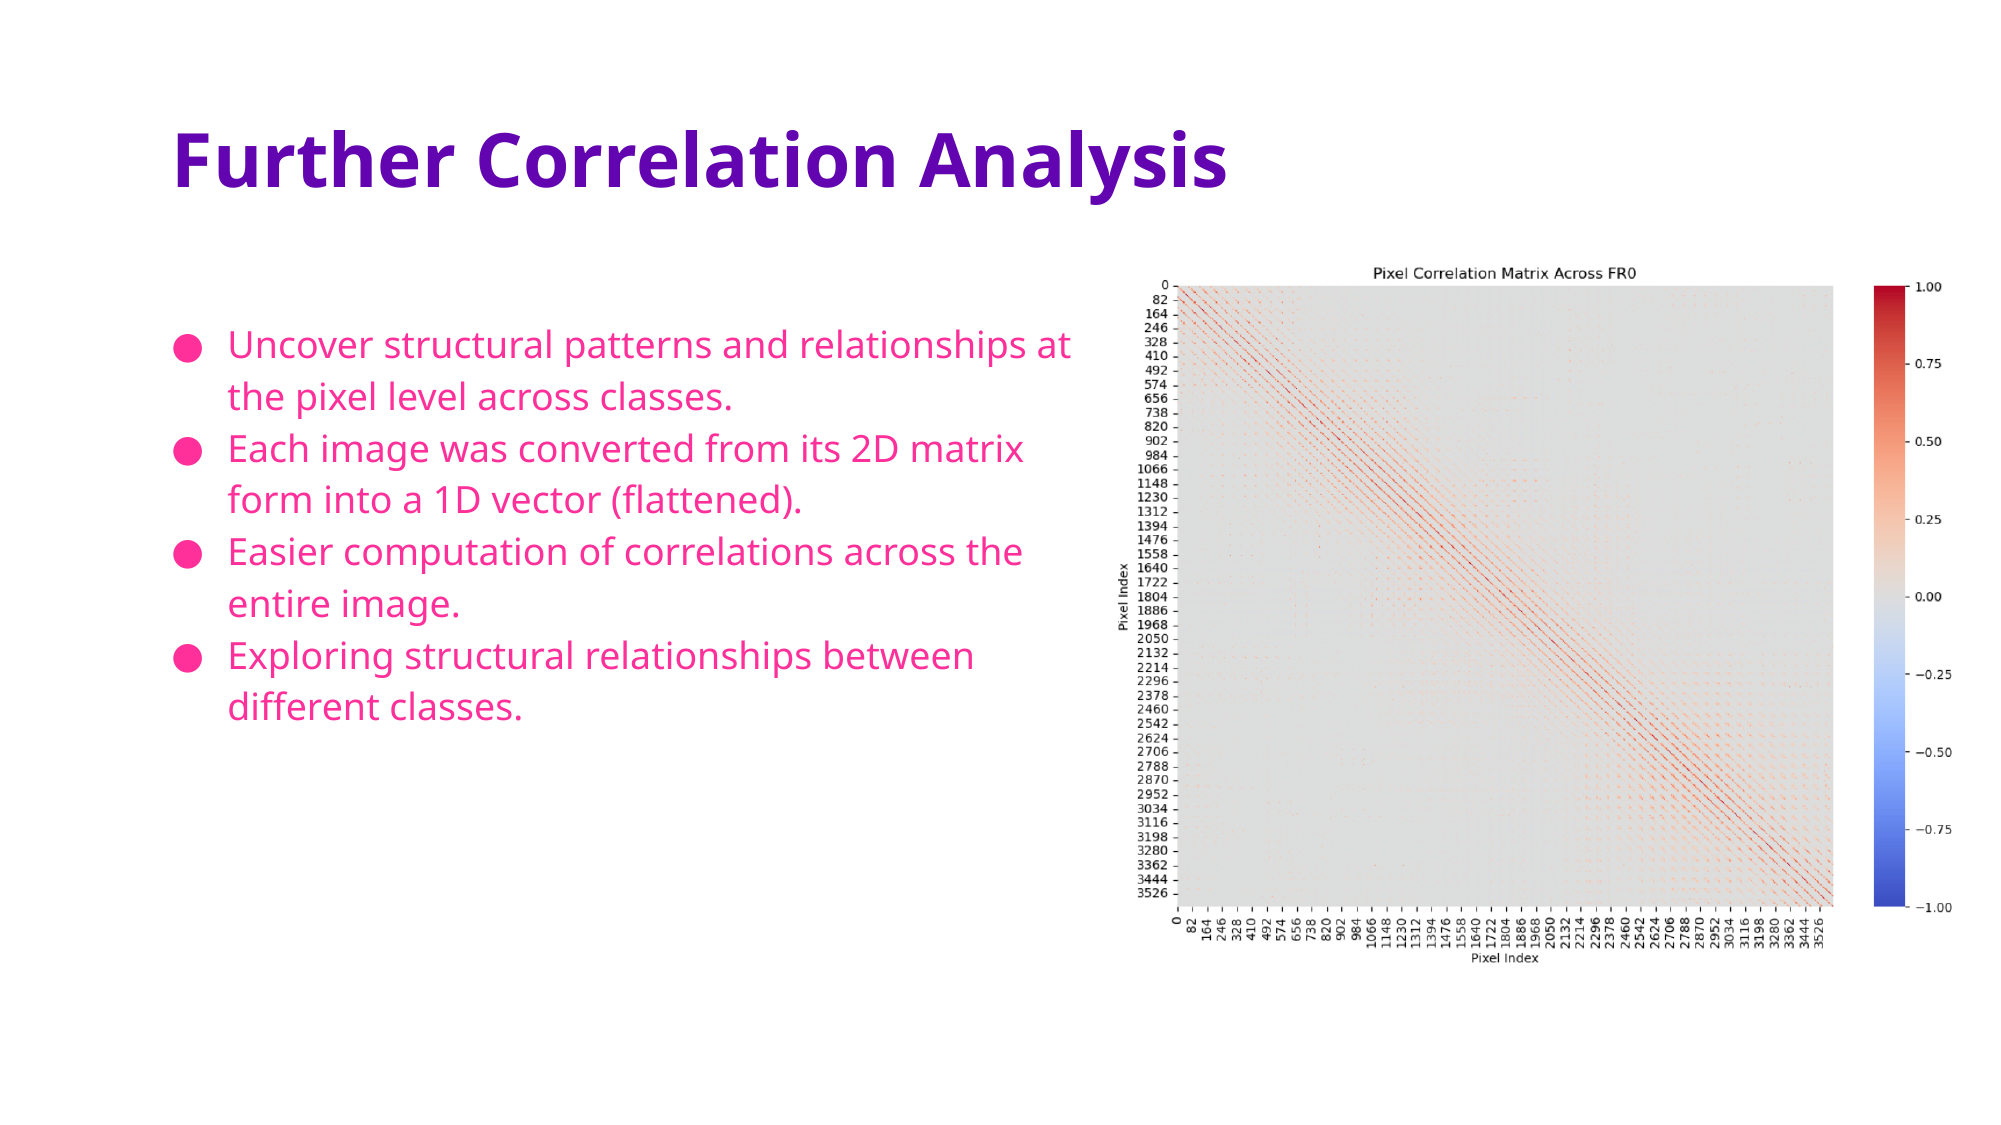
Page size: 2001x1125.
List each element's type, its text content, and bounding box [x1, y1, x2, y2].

title Further Correlation Analysis [156, 97, 1844, 223]
list Uncover structural patterns and relationships at the pixel level across classes. Each image was converted from its 2D matrix form into a 1D vector (flattened). Easier computation of correlations across the entire image. Exploring structural relationships between different classes. [137, 299, 1111, 1014]
picture [1110, 259, 1959, 974]
